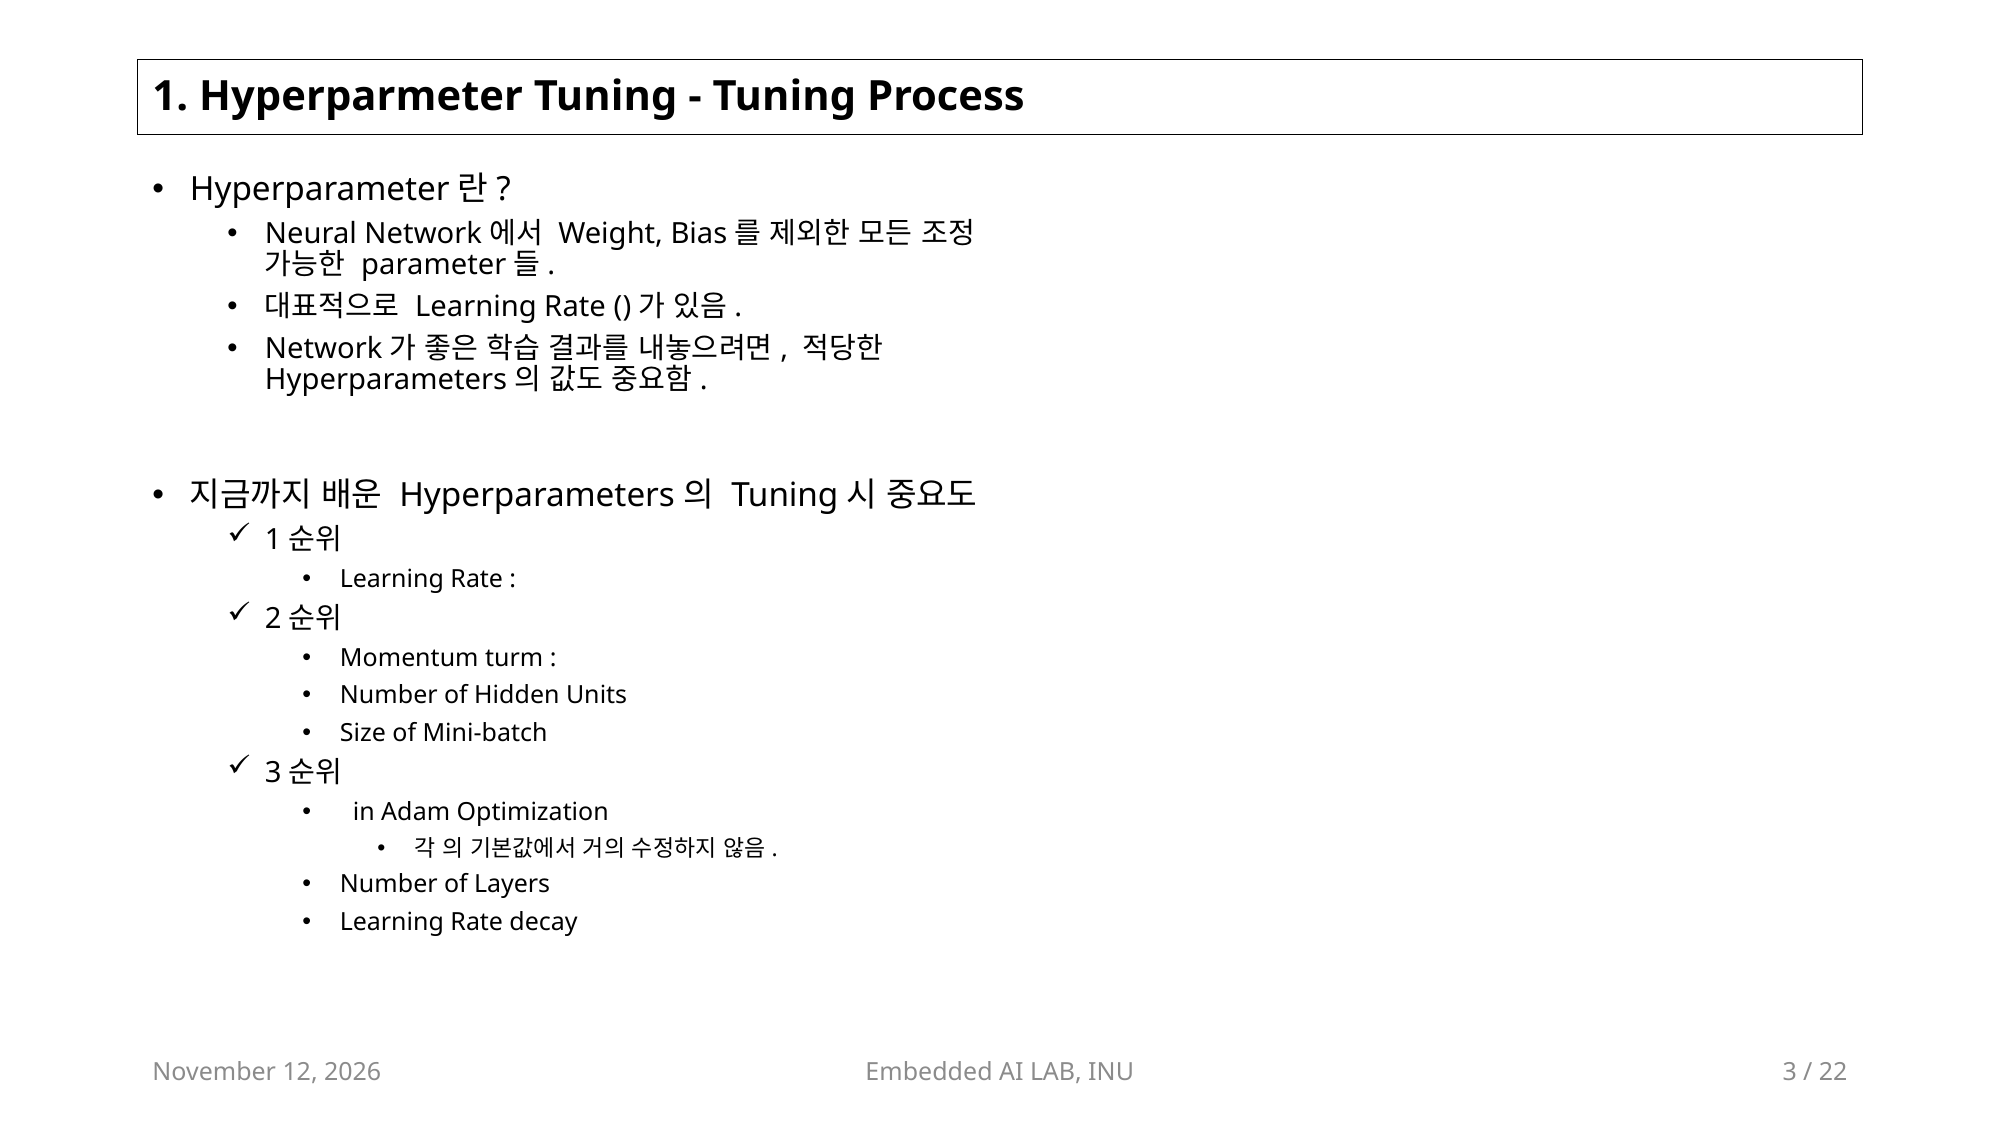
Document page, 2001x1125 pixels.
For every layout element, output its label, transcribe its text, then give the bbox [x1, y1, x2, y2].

title 1. Hyperparmeter Tuning - Tuning Process [137, 59, 1863, 135]
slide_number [137, 1042, 588, 1103]
slide_number 3 / 22 [1412, 1042, 1863, 1103]
footer Embedded AI LAB, INU [662, 1042, 1338, 1103]
